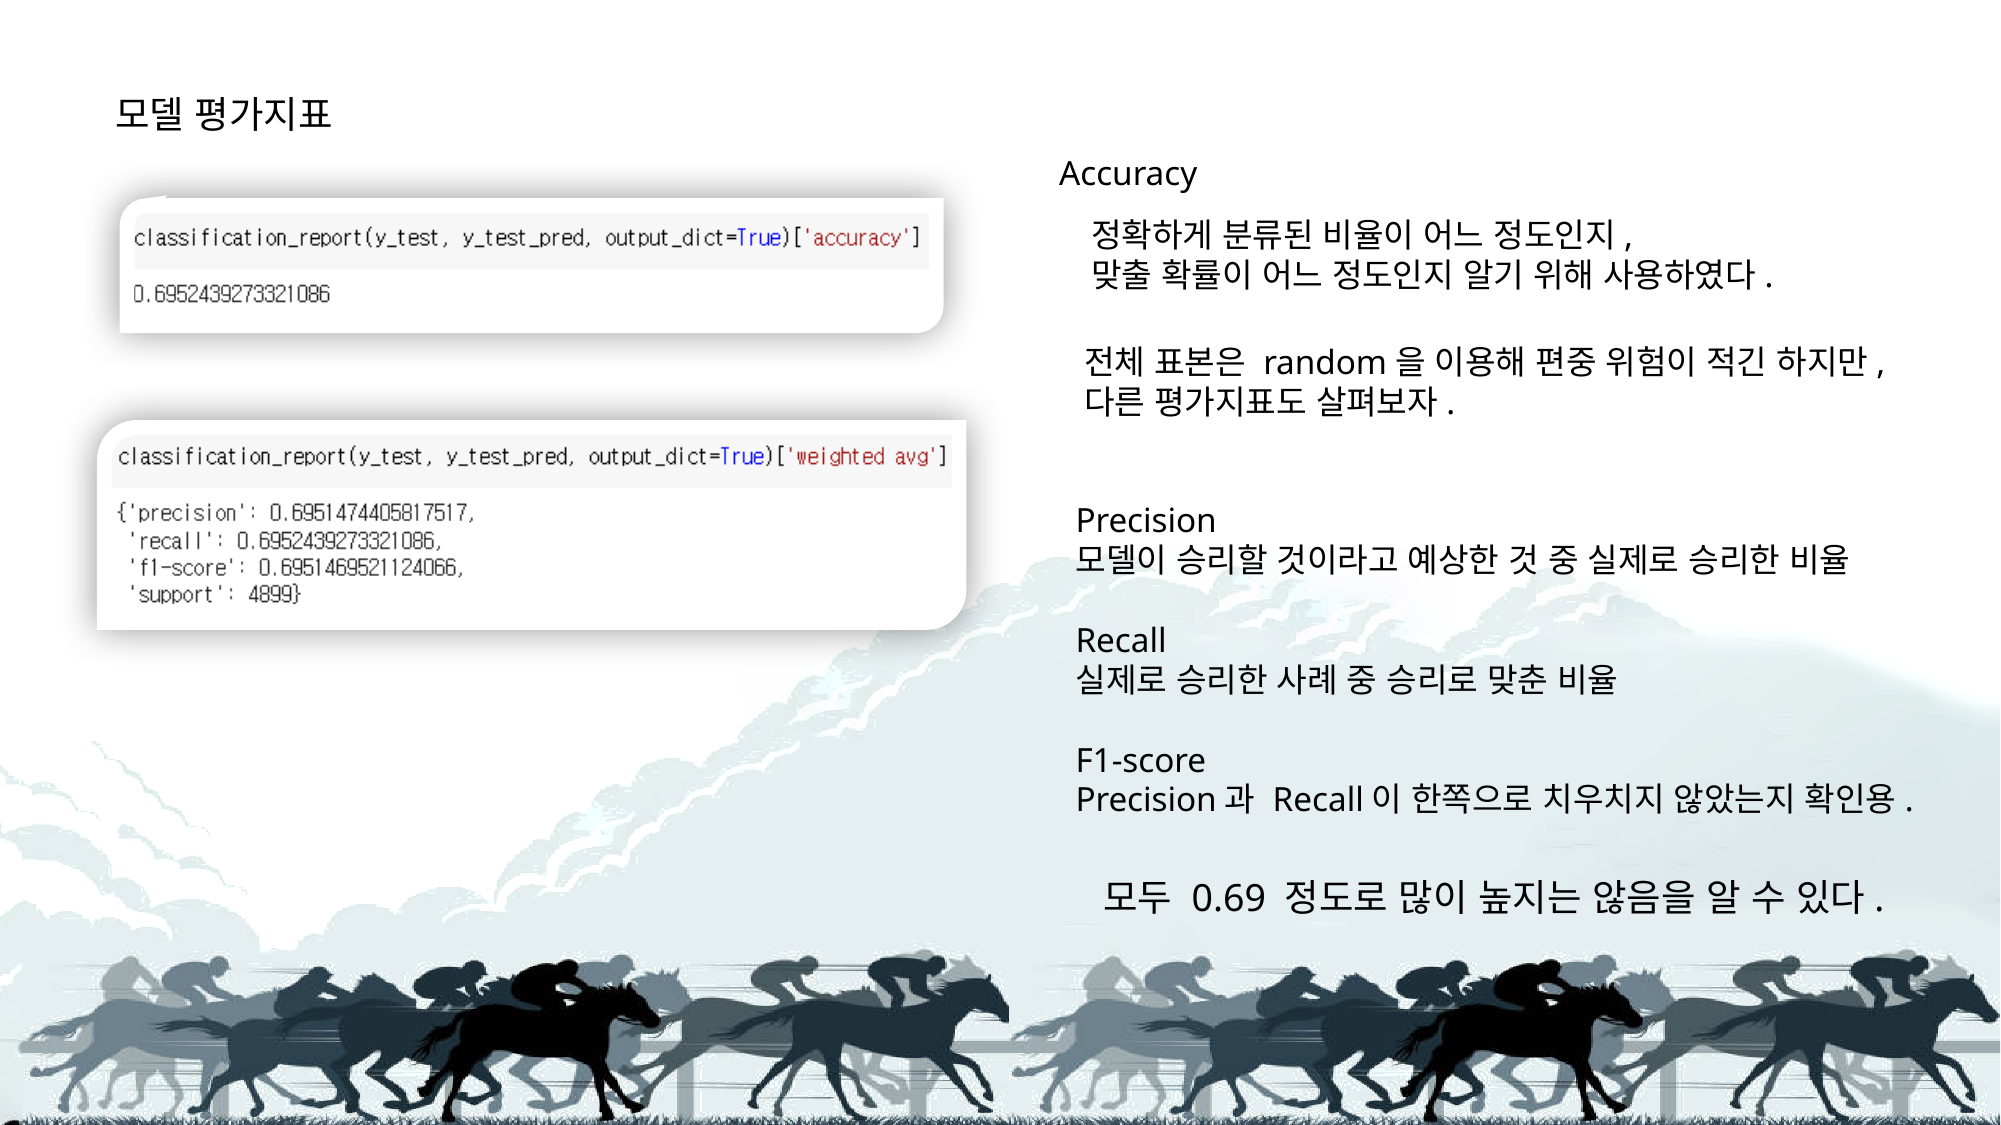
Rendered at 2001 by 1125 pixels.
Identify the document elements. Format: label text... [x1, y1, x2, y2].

text_box Precision 모델이 승리할 것이라고 예상한 것 중 실제로 승리한 비율 Recall 실제로 승리한 사례 중 승리로 맞춘 비율 F1-score Precision과 Recall이 한쪽으로 치우치지 않았는지 확인용. [1060, 491, 1929, 826]
text_box 모두 0.69 정도로 많이 높지는 않음을 알 수 있다. [1088, 866, 1900, 926]
text_box Accuracy [1044, 144, 1213, 200]
picture [0, 0, 2001, 1125]
text_box 모델 평가지표 [100, 84, 348, 144]
text_box 전체 표본은 random을 이용해 편중 위험이 적긴 하지만, 다른 평가지표도 살펴보자. [1069, 334, 1901, 429]
text_box 정확하게 분류된 비율이 어느 정도인지, 맞출 확률이 어느 정도인지 알기 위해 사용하였다. [1076, 206, 1789, 301]
